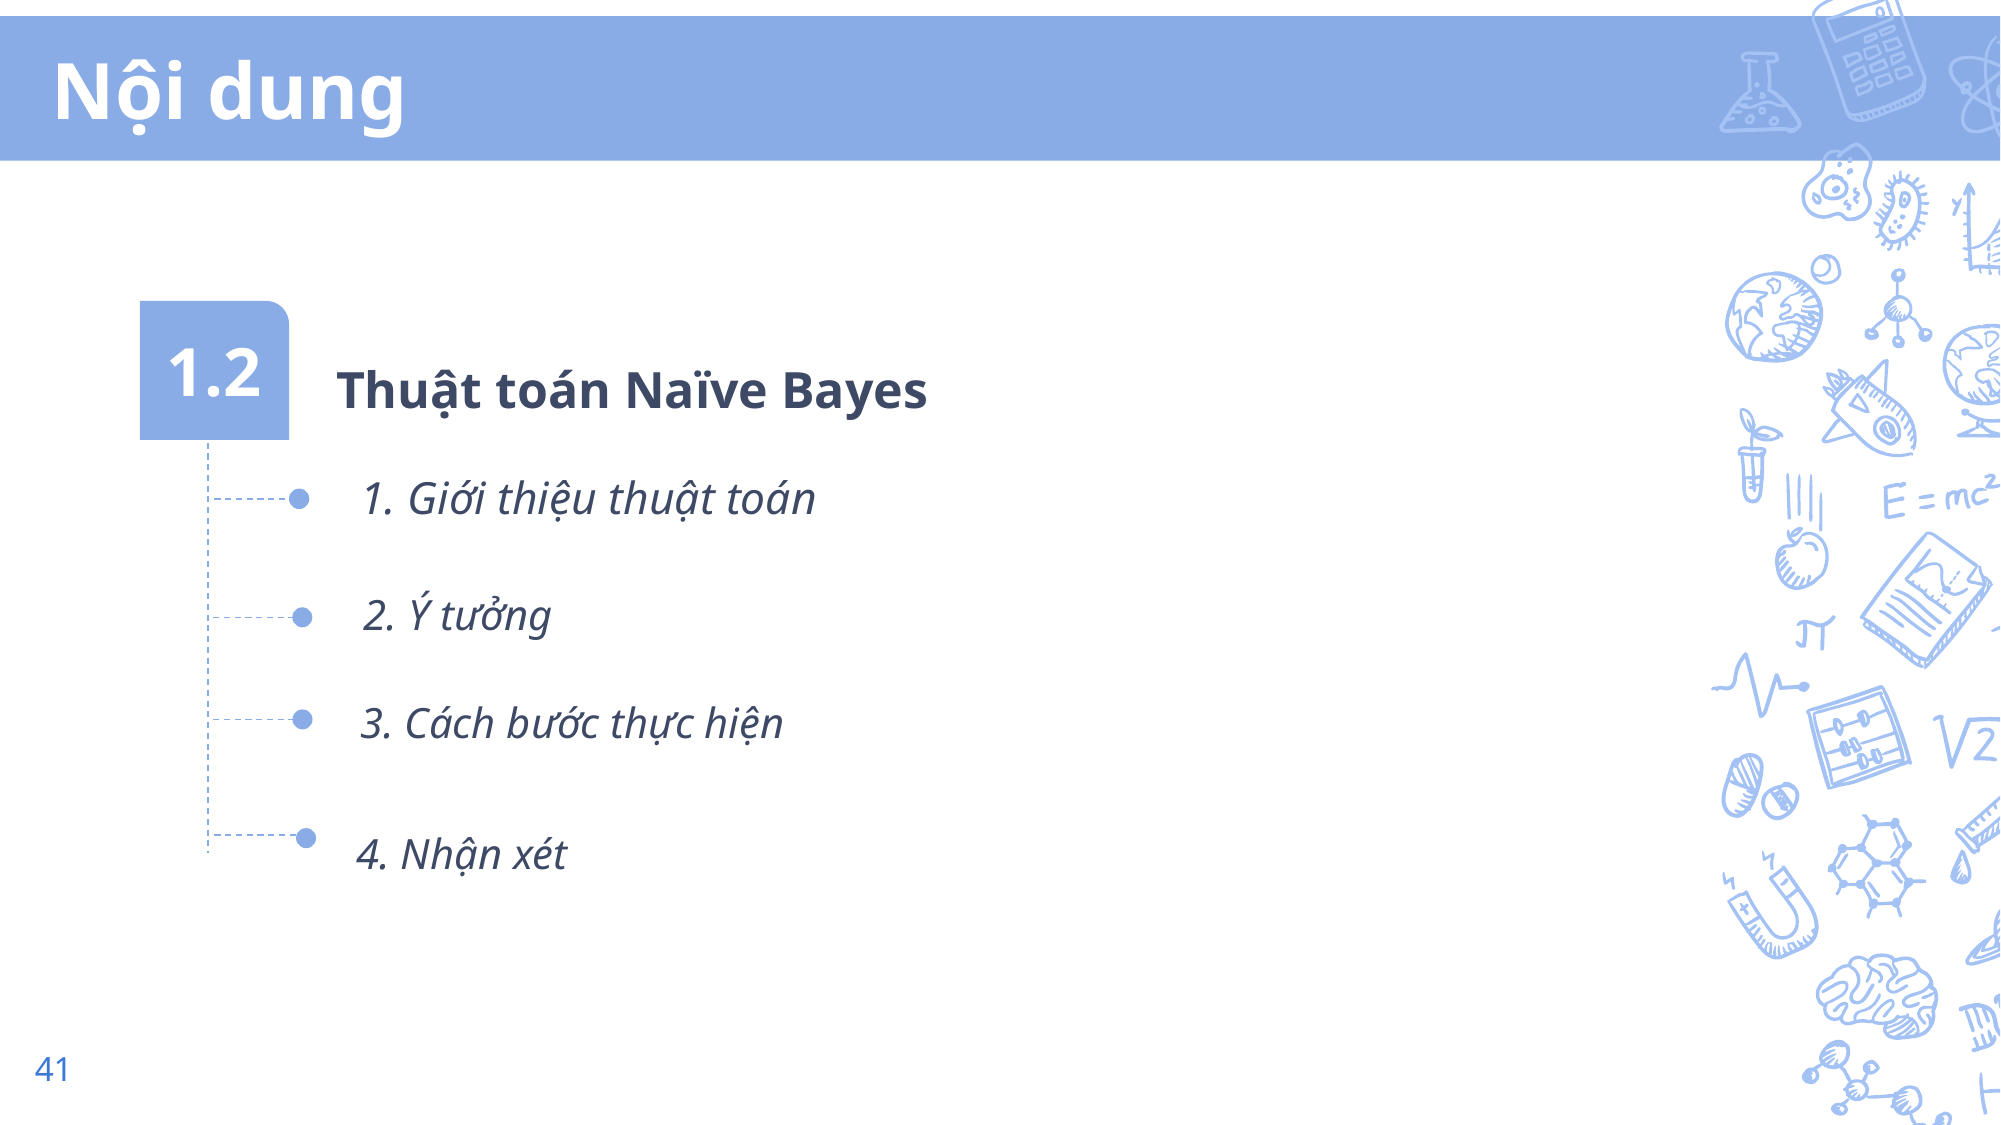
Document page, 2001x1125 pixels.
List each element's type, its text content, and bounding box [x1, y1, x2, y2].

text_box [290, 707, 315, 732]
text_box 2. Ý tưởng [321, 544, 1732, 683]
text_box [290, 605, 315, 630]
title Nội dung [36, 39, 1380, 138]
text_box 4. Nhận xét [314, 783, 1724, 923]
text_box [294, 826, 314, 851]
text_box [139, 300, 290, 440]
text_box Thuật toán Naïve Bayes [293, 319, 1249, 459]
text_box 1. Giới thiệu thuật toán [317, 427, 1273, 567]
text_box 3. Cách bước thực hiện [317, 652, 1728, 792]
slide_number 41 [19, 1032, 140, 1120]
text_box [287, 486, 312, 511]
